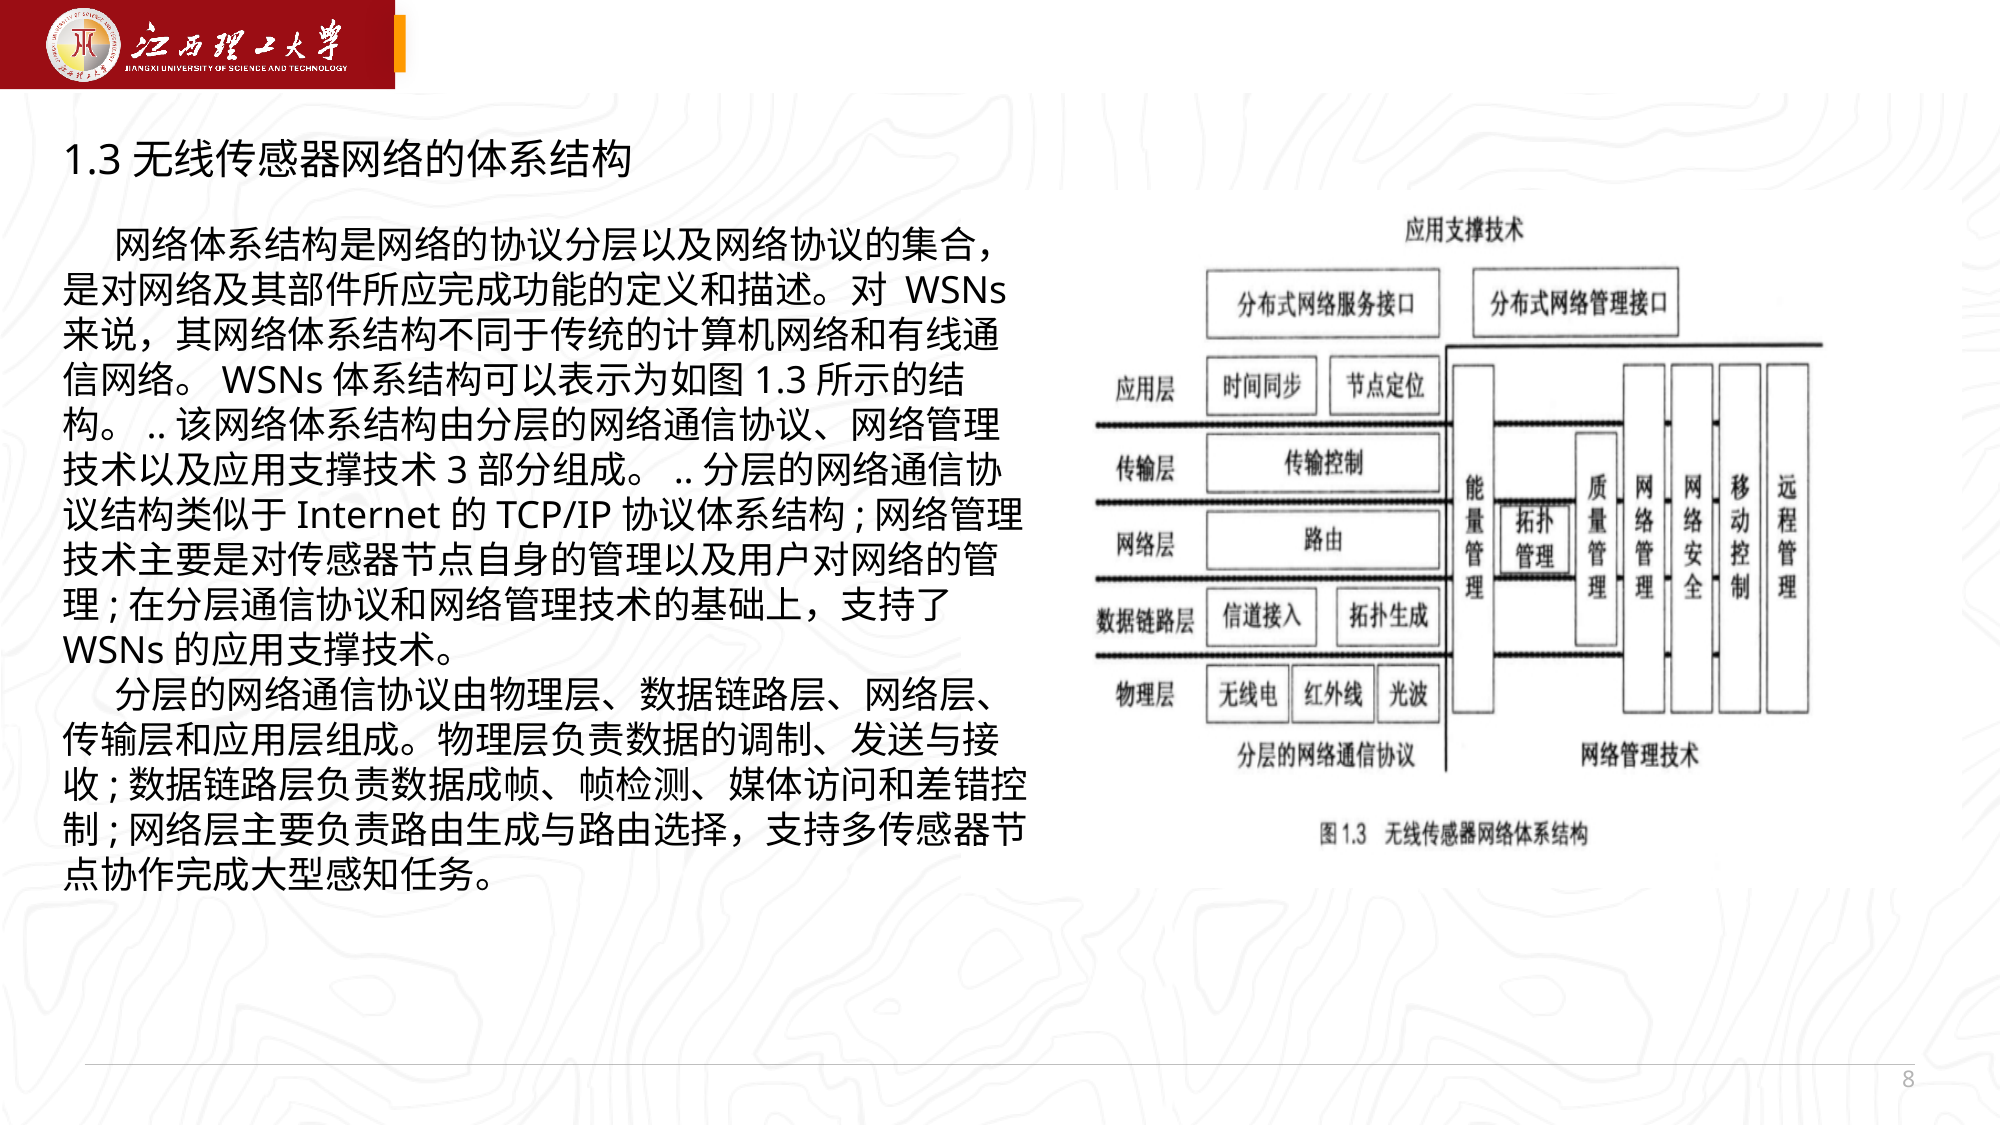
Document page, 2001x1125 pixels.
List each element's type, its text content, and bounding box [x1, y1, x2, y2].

picture [46, 4, 355, 85]
slide_number 8 [1765, 1056, 1916, 1104]
text_box 网络体系结构是网络的协议分层以及网络协议的集合，是对网络及其部件所应完成功能的定义和描述。对 WSNs来说，其网络体系结构不同于传统的计算机网络和有线通信网络。WSNs体系结构可以表示为如图1.3所示的结构。..该网络体系结构由分层的网络通信协议、网络管理技术以及应用支撑技术3部分组成。..分层的网络通信协议结构类似于Internet的TCP/IP协议体系结构;网络管理技术主要是对传感器节点自身的管理以及用户对网络的管理;在分层通信协议和网络管理技术的基础上，支持了WSNs的应用支撑技术。 分层的网络通信协议由物理层、数据链路层、网络层、传输层和应用层组成。物理层负责数据的调制、发送与接收;数据链路层负责数据成帧、帧检测、媒体访问和差错控制;网络层主要负责路由生成与路由选择，支持多传感器节点协作完成大型感知任务。 [48, 214, 1048, 904]
picture [961, 190, 1962, 888]
text_box 1.3无线传感器网络的体系结构 [48, 125, 1048, 191]
